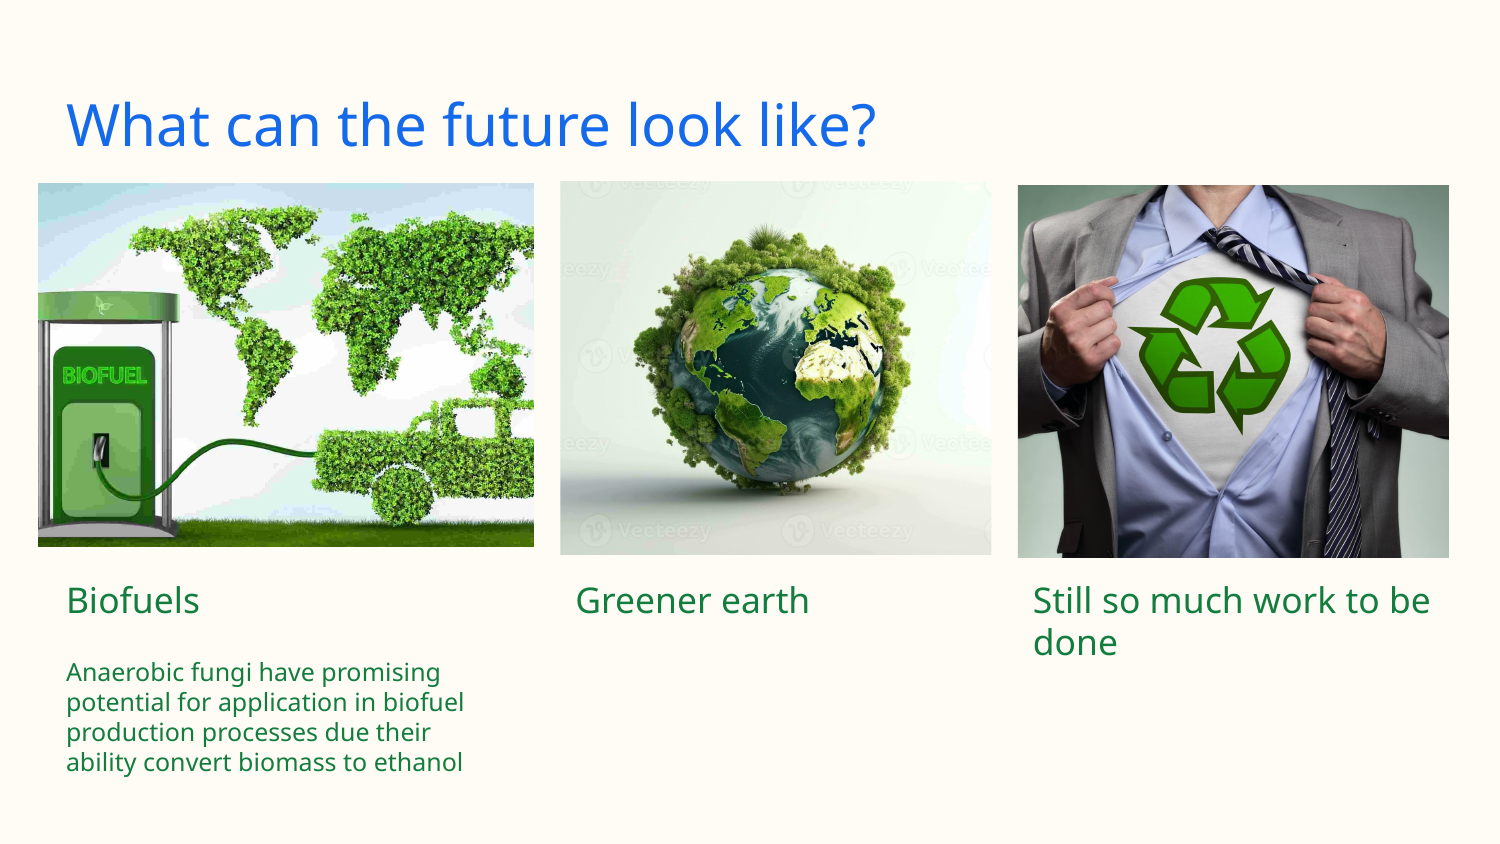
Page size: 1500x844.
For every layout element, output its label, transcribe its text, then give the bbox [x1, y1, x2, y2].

title What can the future look like? [51, 72, 1449, 244]
picture [560, 181, 992, 555]
subtitle Greener earth [560, 562, 992, 642]
list Anaerobic fungi have promising potential for application in biofuel production processes due their ability convert biomass to ethanol [51, 642, 483, 844]
subtitle Biofuels [51, 562, 483, 642]
subtitle Still so much work to be done [1017, 565, 1449, 642]
picture [37, 173, 535, 547]
picture [1017, 184, 1450, 559]
